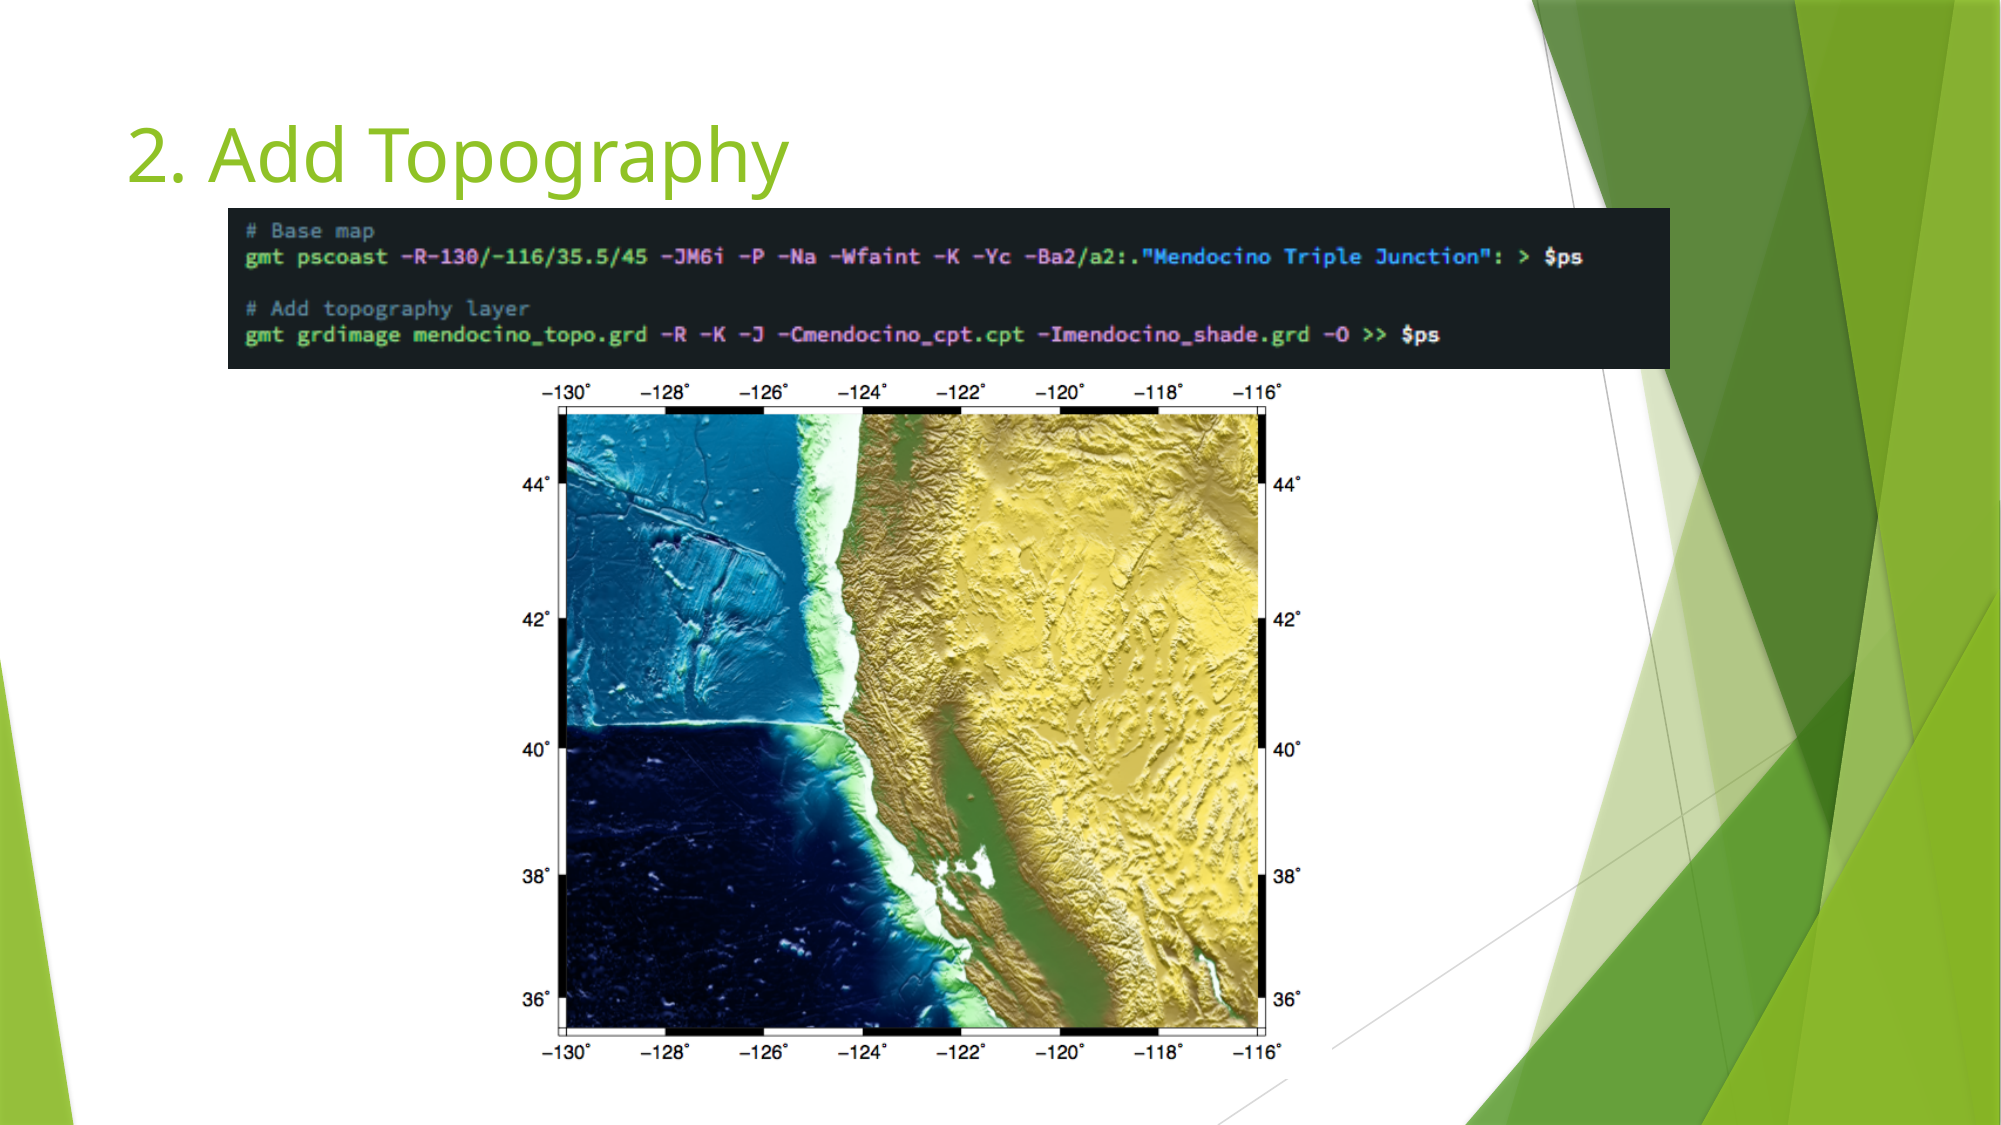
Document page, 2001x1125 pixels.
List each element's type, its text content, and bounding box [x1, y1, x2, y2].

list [512, 370, 1332, 1080]
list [227, 207, 1671, 369]
title 2. Add Topography [111, 99, 1522, 317]
